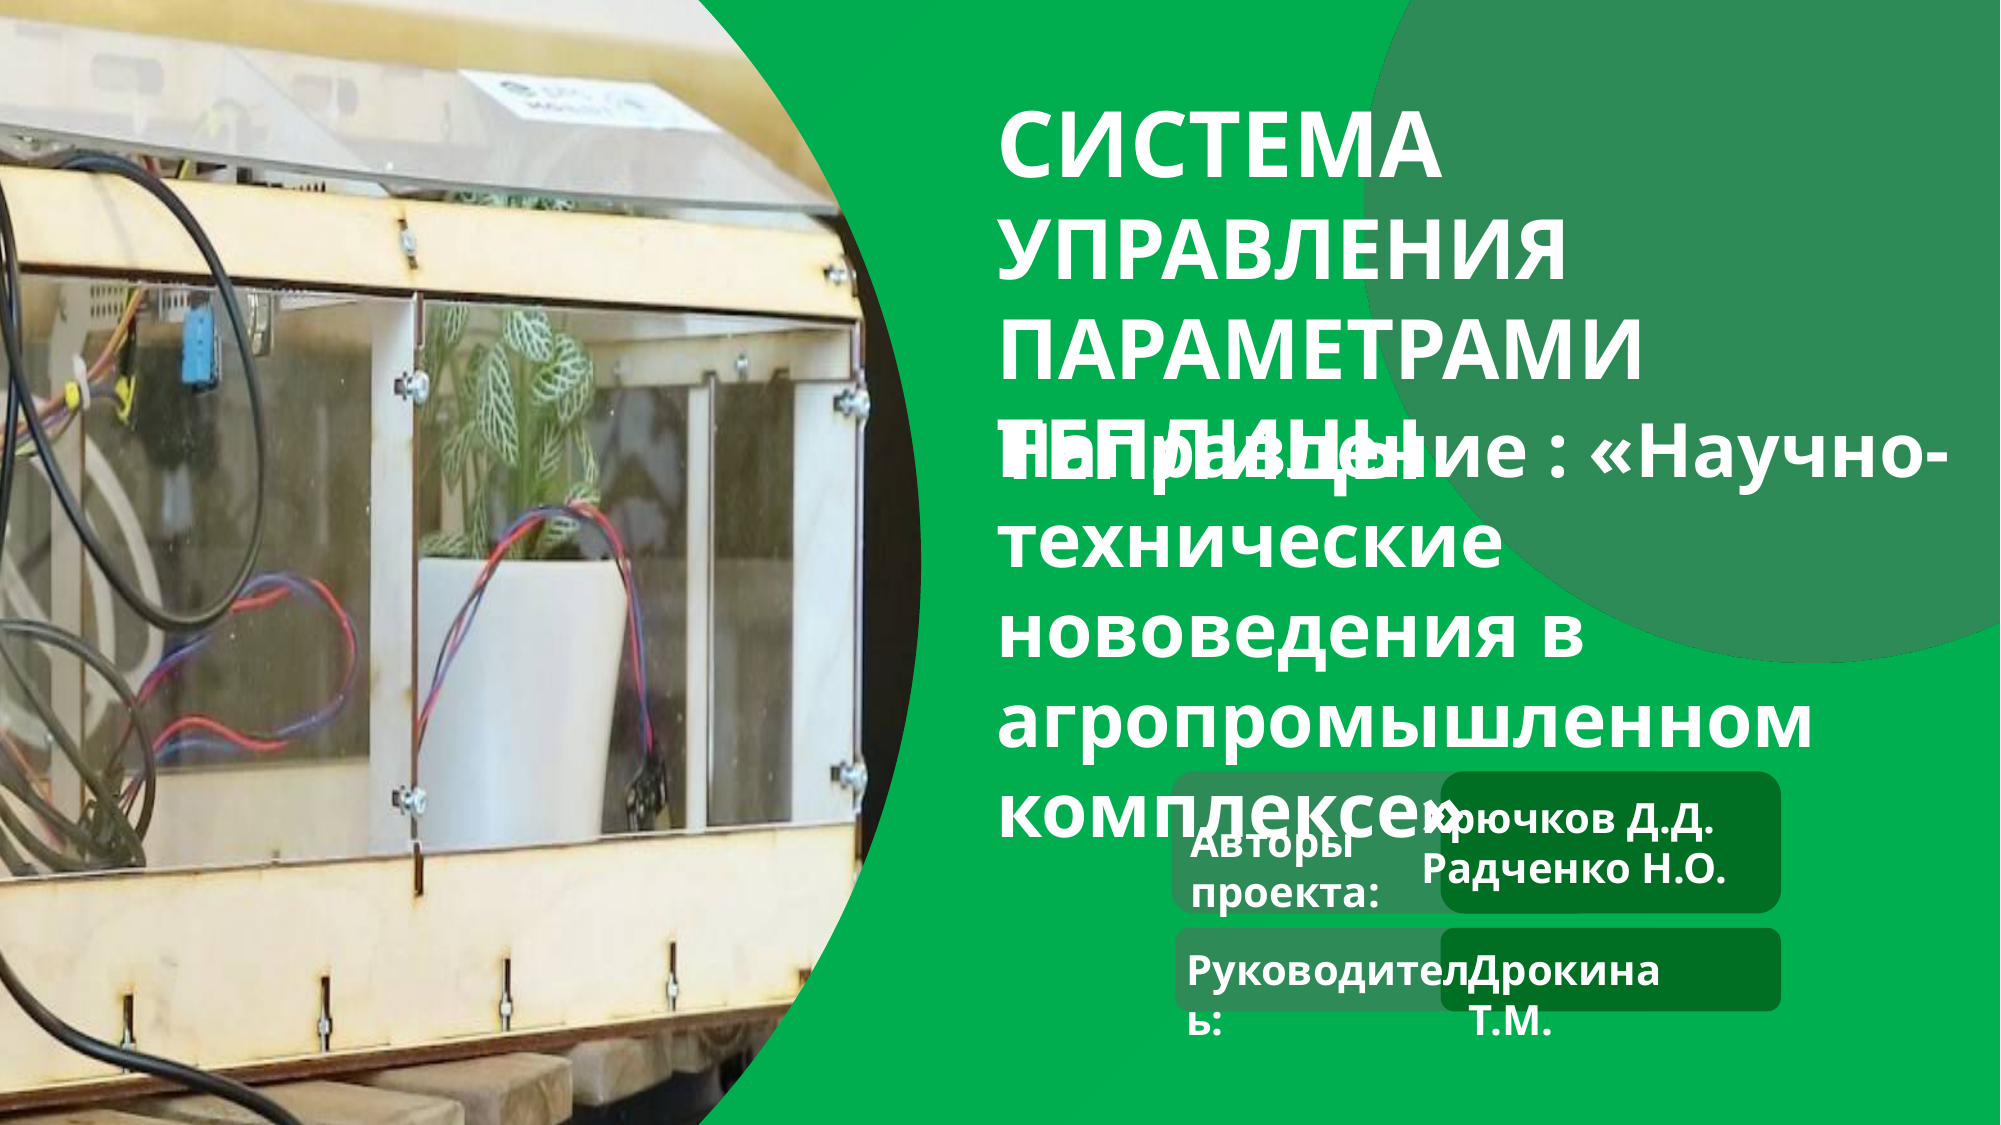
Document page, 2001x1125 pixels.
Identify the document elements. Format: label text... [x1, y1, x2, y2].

picture [0, 0, 922, 1125]
picture [1364, 0, 2000, 663]
text_box Направление : «Научно-технические нововедения в агропромышленном комплексе» [981, 395, 1981, 861]
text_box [1171, 927, 1782, 1012]
text_box СИСТЕМА УПРАВЛЕНИЯ ПАРАМЕТРАМИ ТЕПЛИЦЫ [981, 78, 1364, 395]
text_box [1171, 771, 1782, 914]
